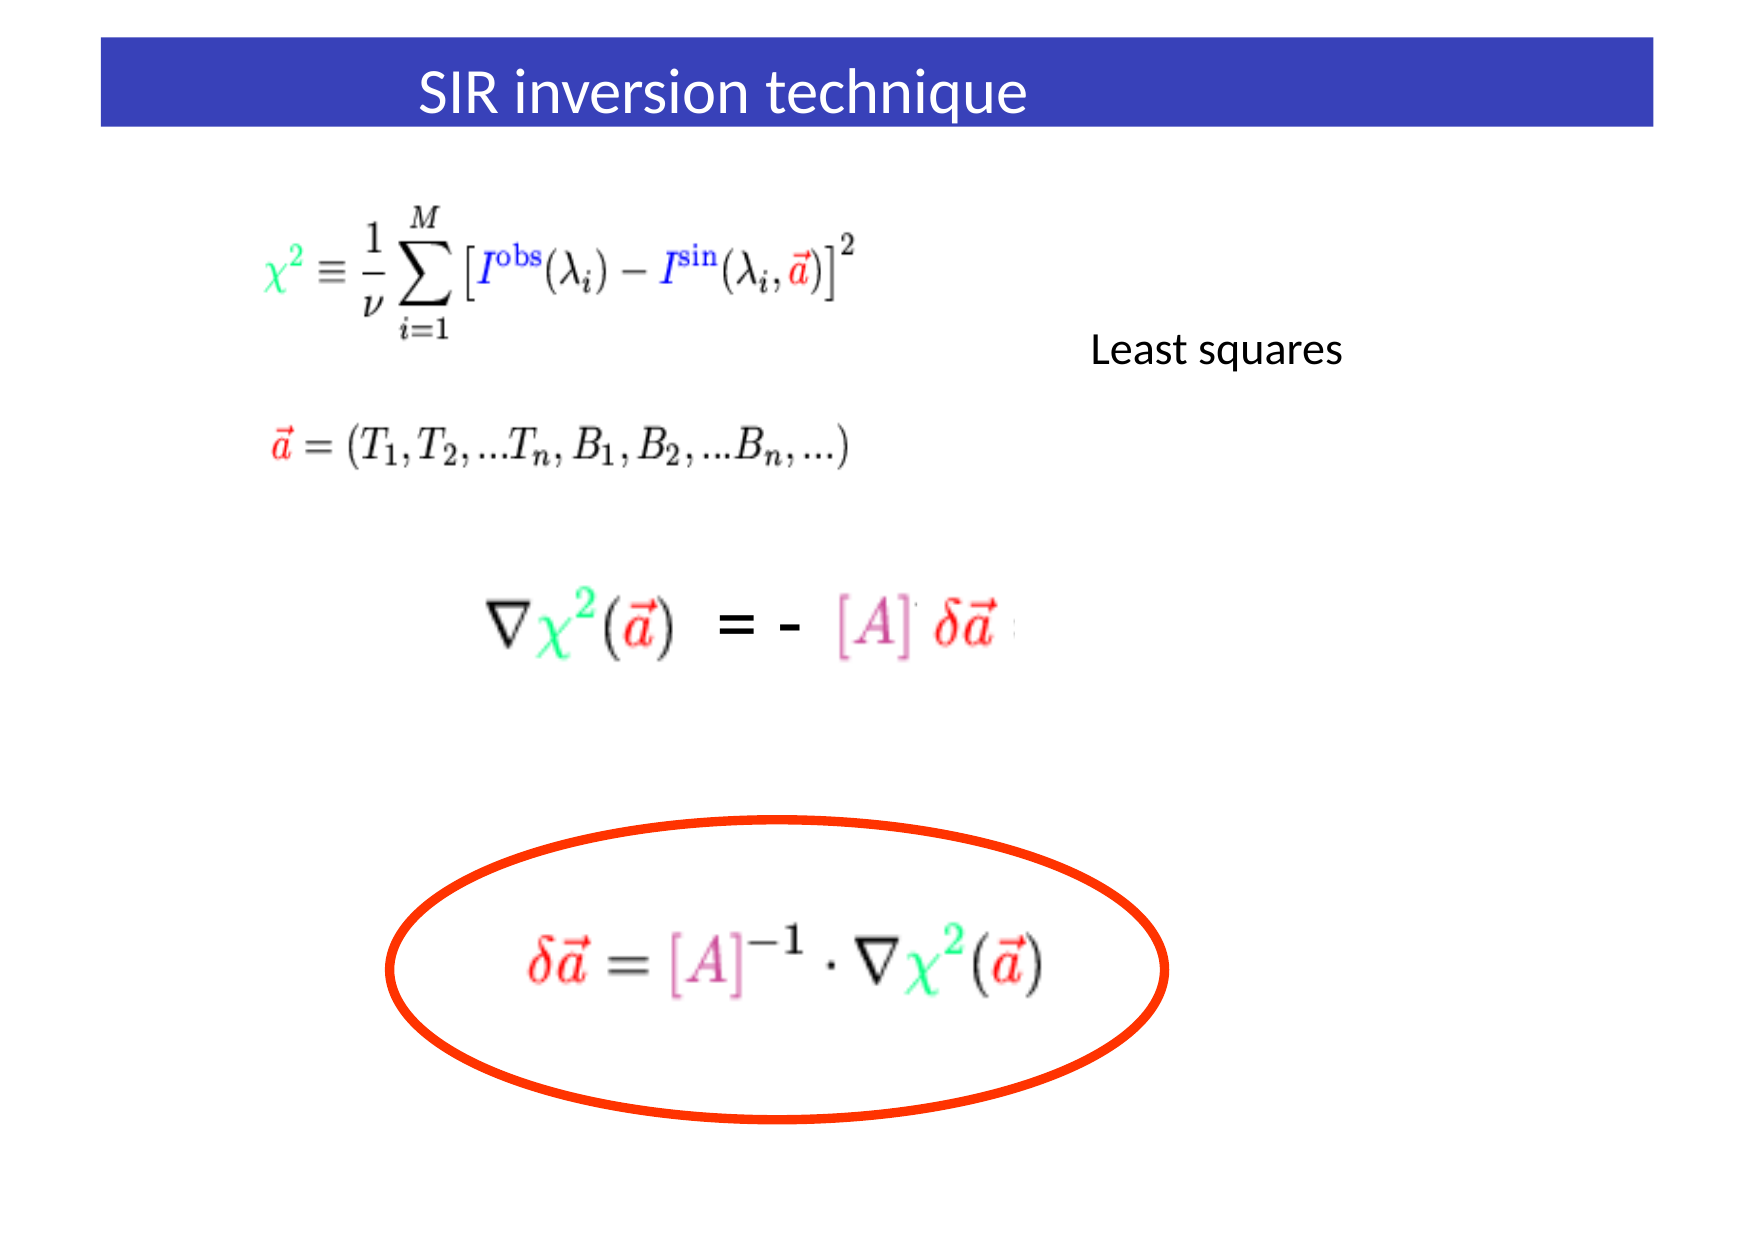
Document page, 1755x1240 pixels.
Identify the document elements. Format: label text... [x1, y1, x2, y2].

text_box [476, 544, 1015, 697]
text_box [133, 819, 1434, 1120]
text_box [133, 168, 1654, 524]
text_box SIR inversion technique [100, 37, 1654, 127]
